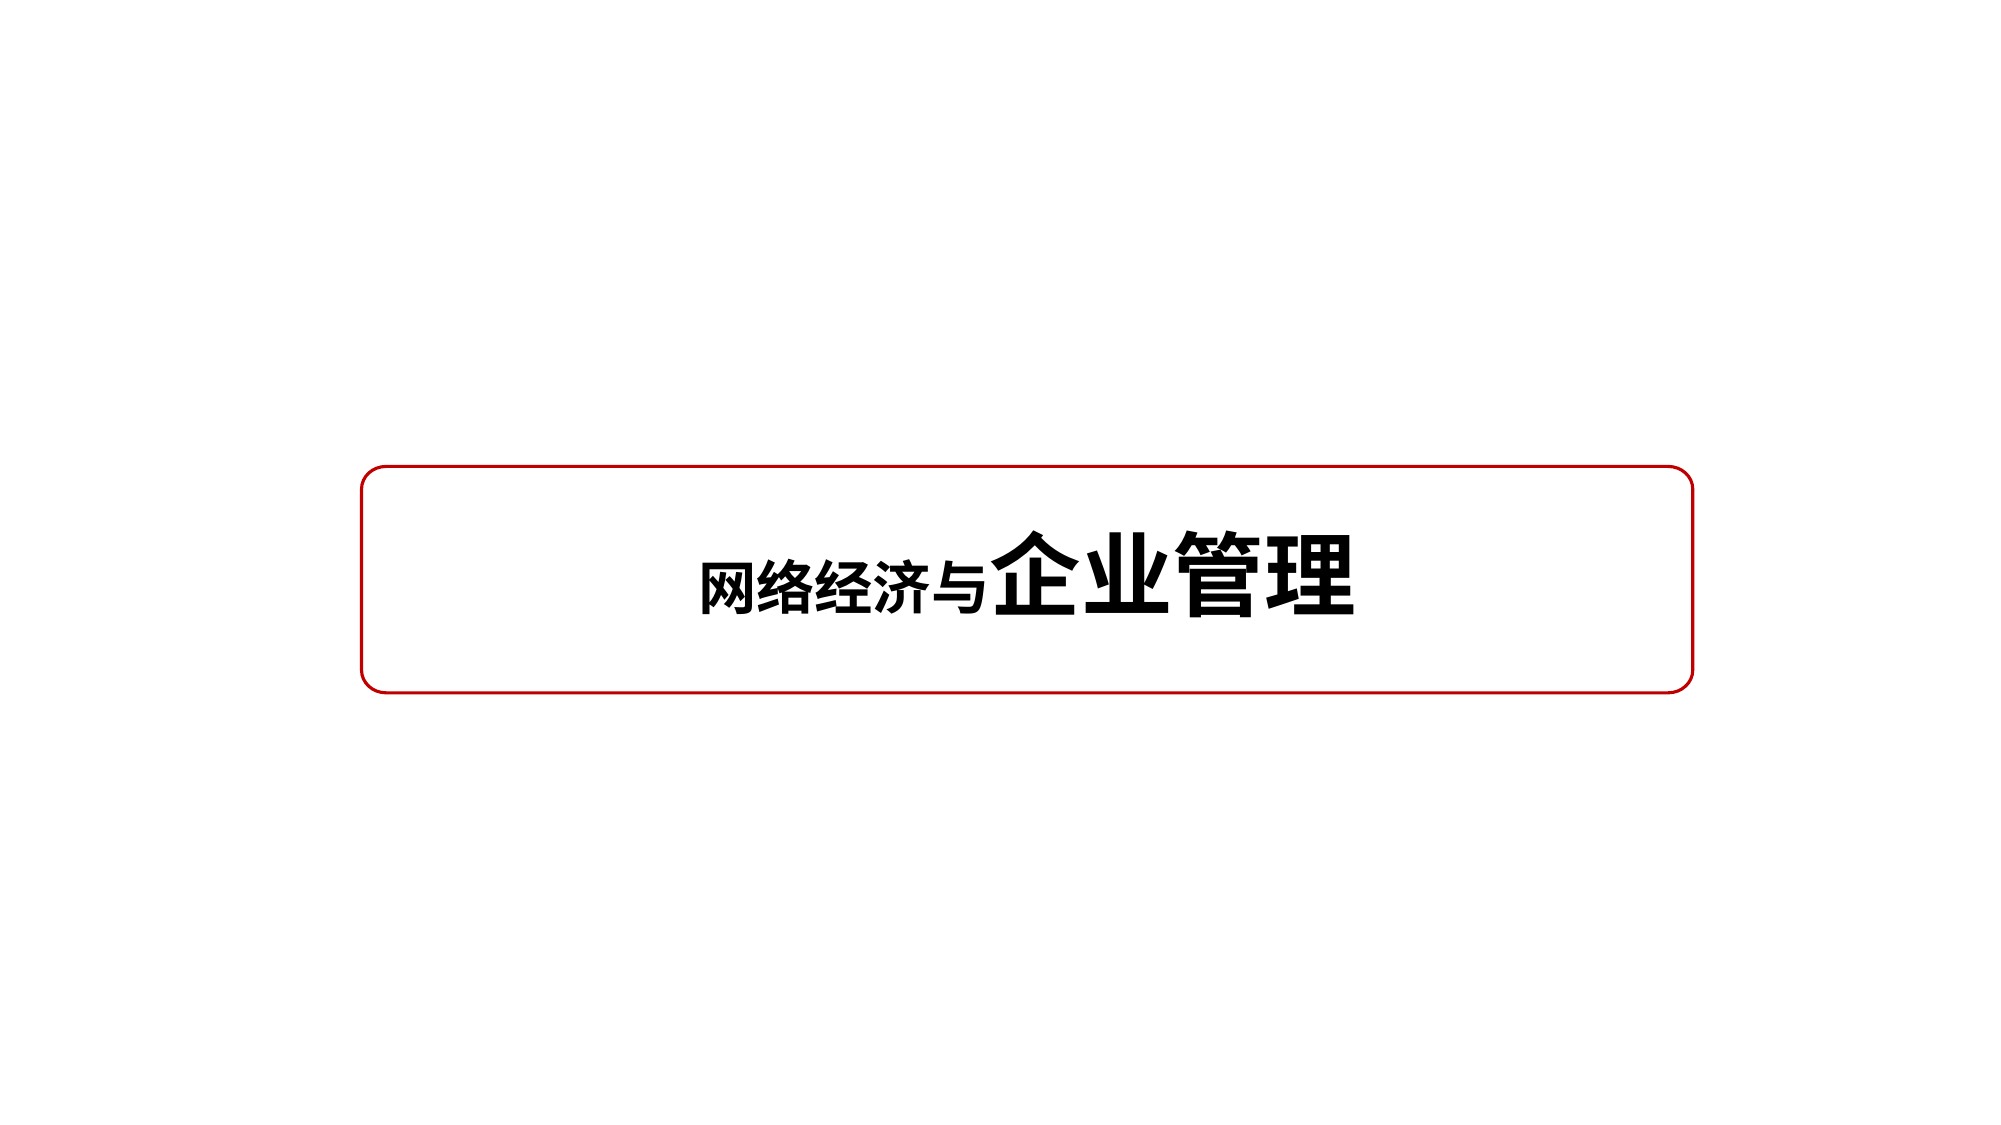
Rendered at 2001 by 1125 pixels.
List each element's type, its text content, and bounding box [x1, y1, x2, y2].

text_box 网络经济与企业管理 [360, 465, 1694, 694]
